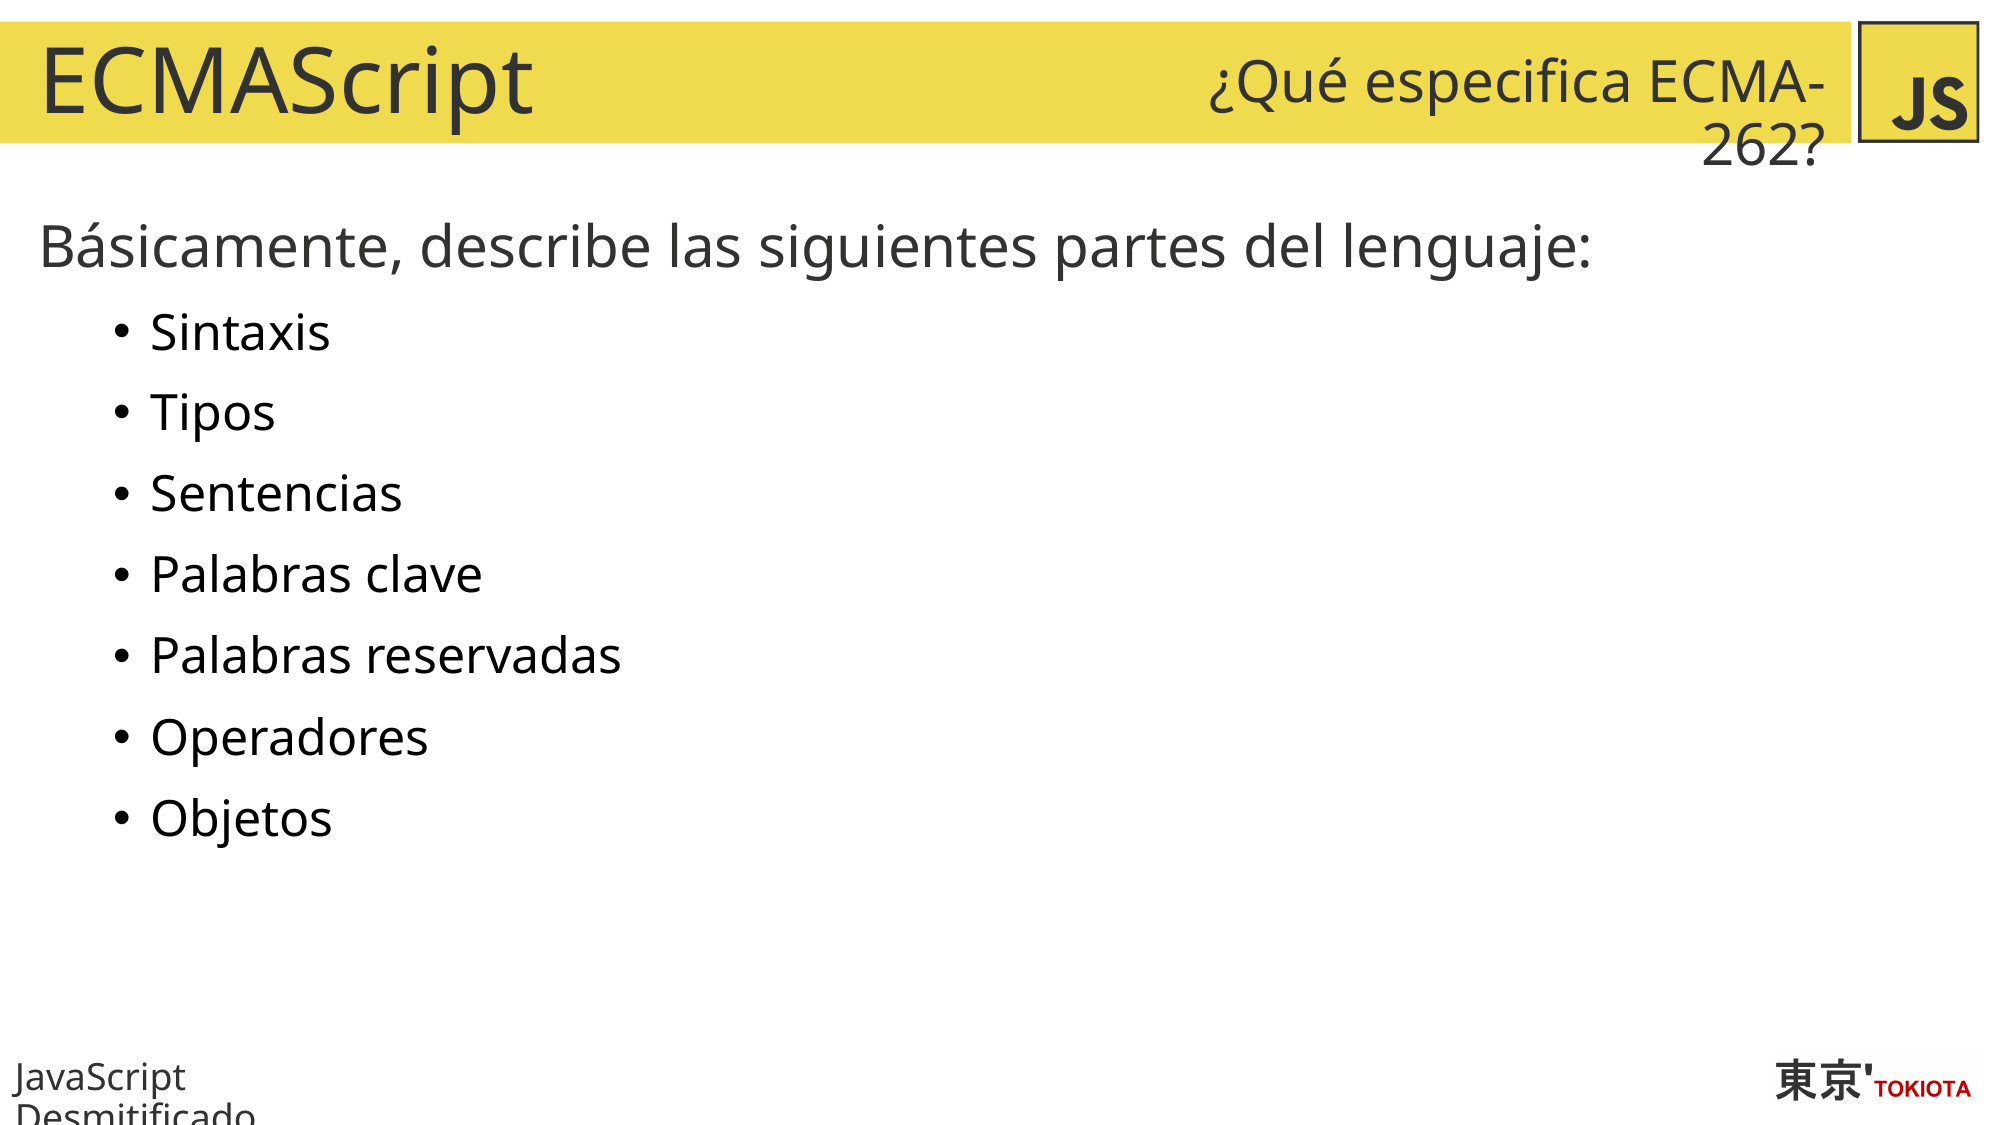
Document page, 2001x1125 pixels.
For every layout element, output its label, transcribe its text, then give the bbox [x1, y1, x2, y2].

picture [1774, 1050, 1979, 1105]
picture [1858, 21, 1980, 143]
list Básicamente, describe las siguientes partes del lenguaje: Sintaxis Tipos Sentencias Palabras clave Palabras reservadas Operadores Objetos [23, 209, 1979, 1019]
title ECMAScript [23, 27, 1353, 139]
list ¿Qué especifica ECMA-262? [1120, 44, 1841, 139]
